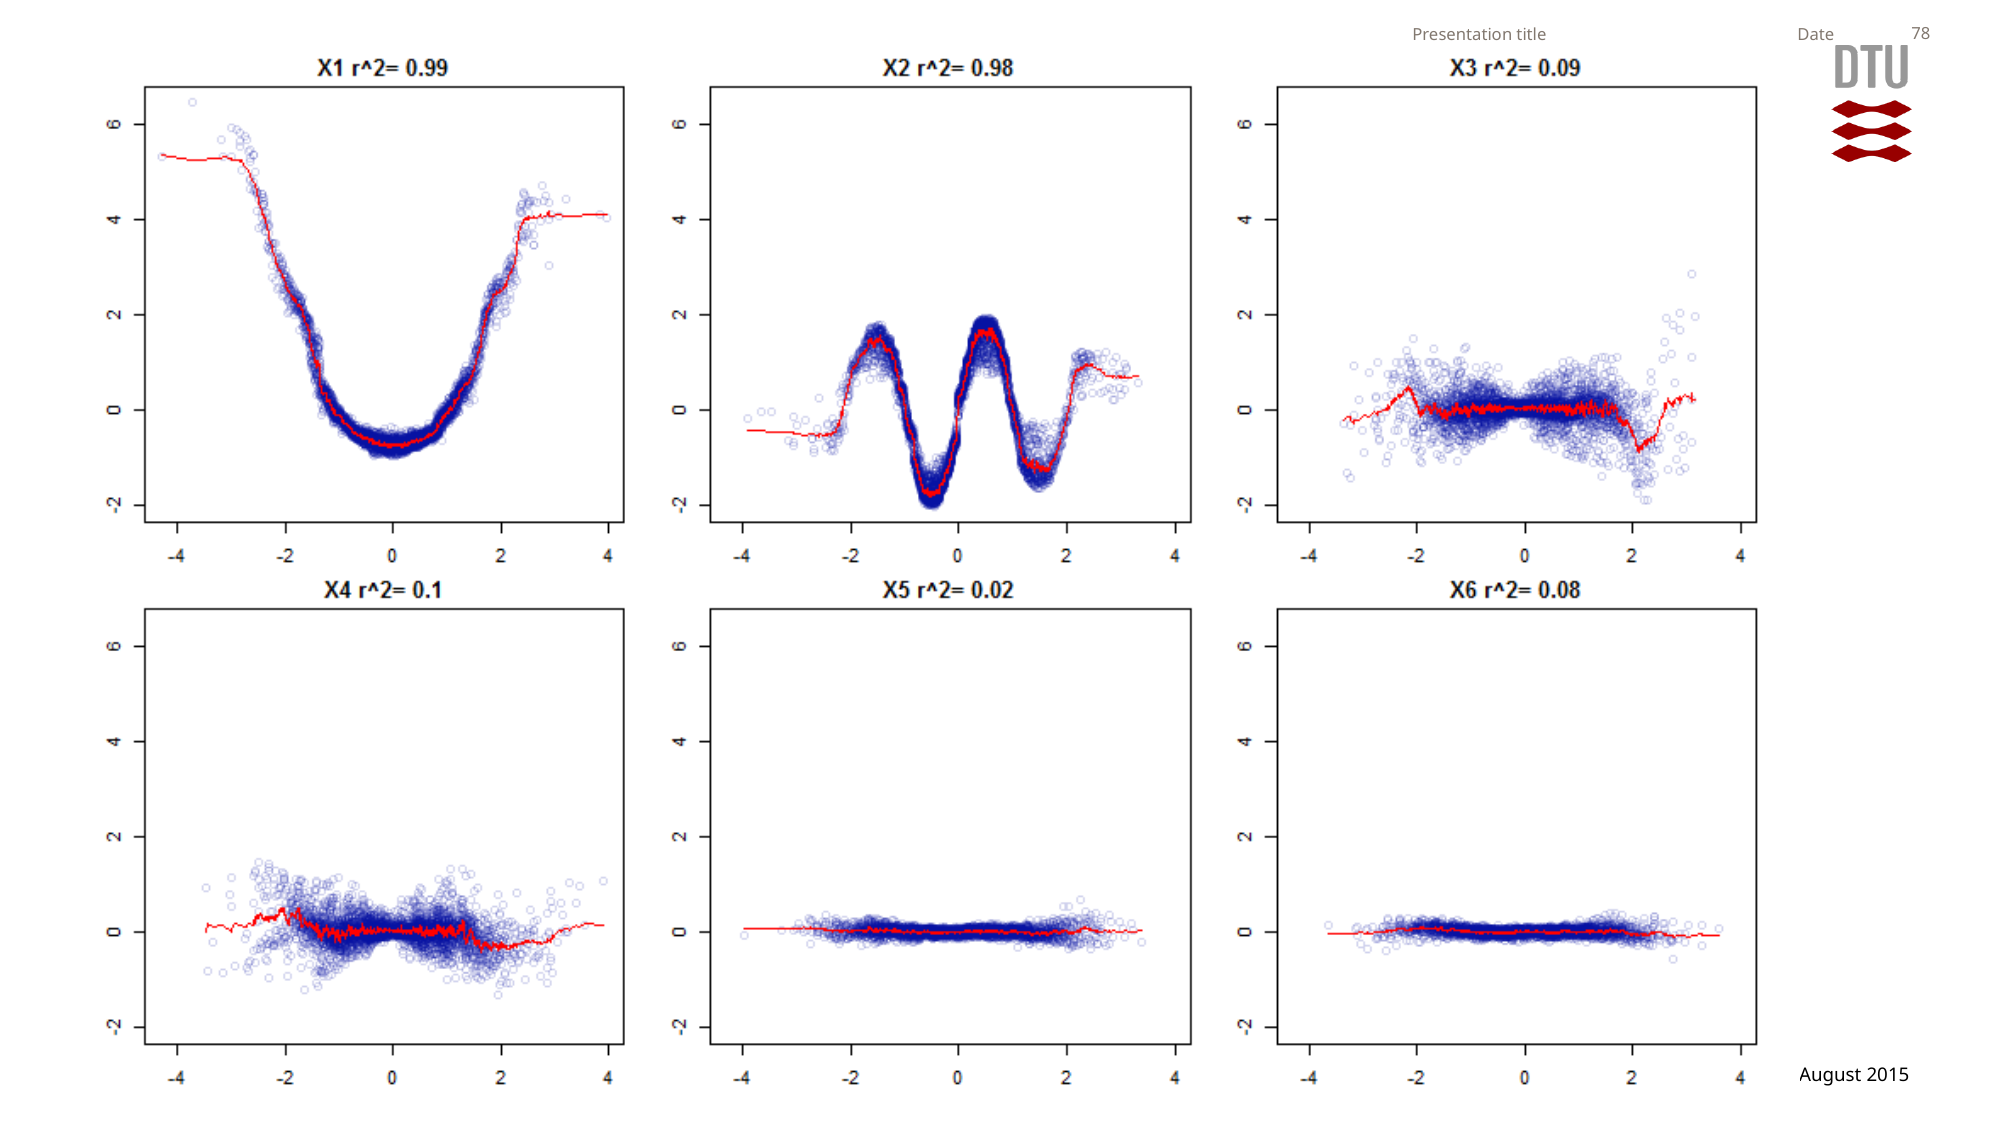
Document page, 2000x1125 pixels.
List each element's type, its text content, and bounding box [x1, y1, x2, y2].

picture [102, 44, 1800, 1088]
slide_number Date [1571, 22, 1835, 45]
footer Presentation title [912, 22, 1547, 43]
picture [1831, 45, 1912, 162]
slide_number 78 [1862, 22, 1931, 46]
